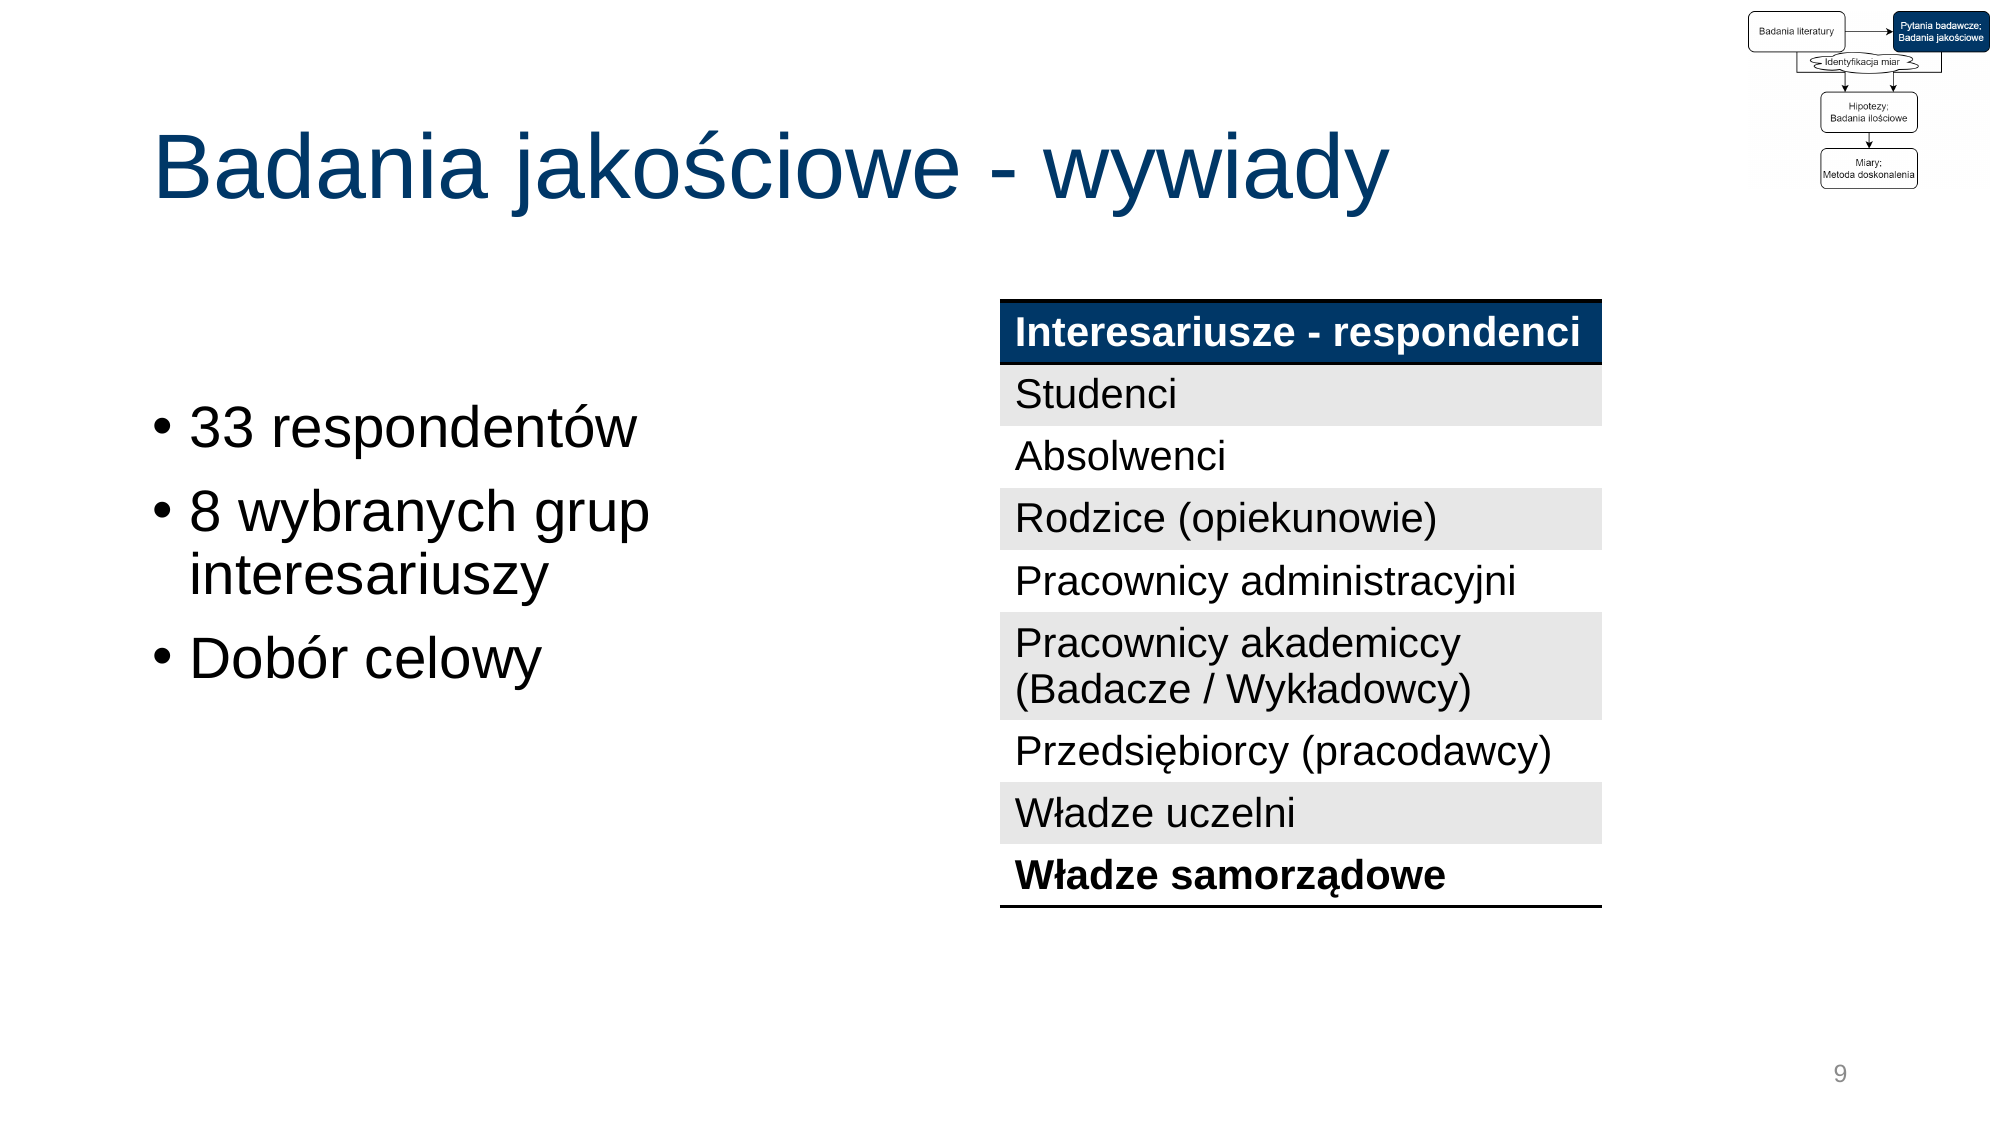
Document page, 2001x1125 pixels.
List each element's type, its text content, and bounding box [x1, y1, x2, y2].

list 33 respondentów 8 wybranych grup interesariuszy Dobór celowy [137, 299, 988, 1014]
slide_number 9 [1412, 1042, 1863, 1103]
table_header Interesariusze - respondenci [1000, 303, 1602, 362]
picture [1747, 11, 1990, 189]
table_cell Władze uczelni [1000, 782, 1602, 844]
table_cell Rodzice (opiekunowie) [1000, 488, 1602, 550]
table_cell Władze samorządowe [1000, 844, 1602, 905]
table_cell Pracownicy akademiccy (Badacze / Wykładowcy) [1000, 612, 1602, 720]
table_cell Studenci [1000, 365, 1602, 426]
table_cell Pracownicy administracyjni [1000, 550, 1602, 612]
title Badania jakościowe - wywiady [137, 59, 1863, 278]
table_cell Absolwenci [1000, 426, 1602, 488]
table_cell Przedsiębiorcy (pracodawcy) [1000, 720, 1602, 782]
